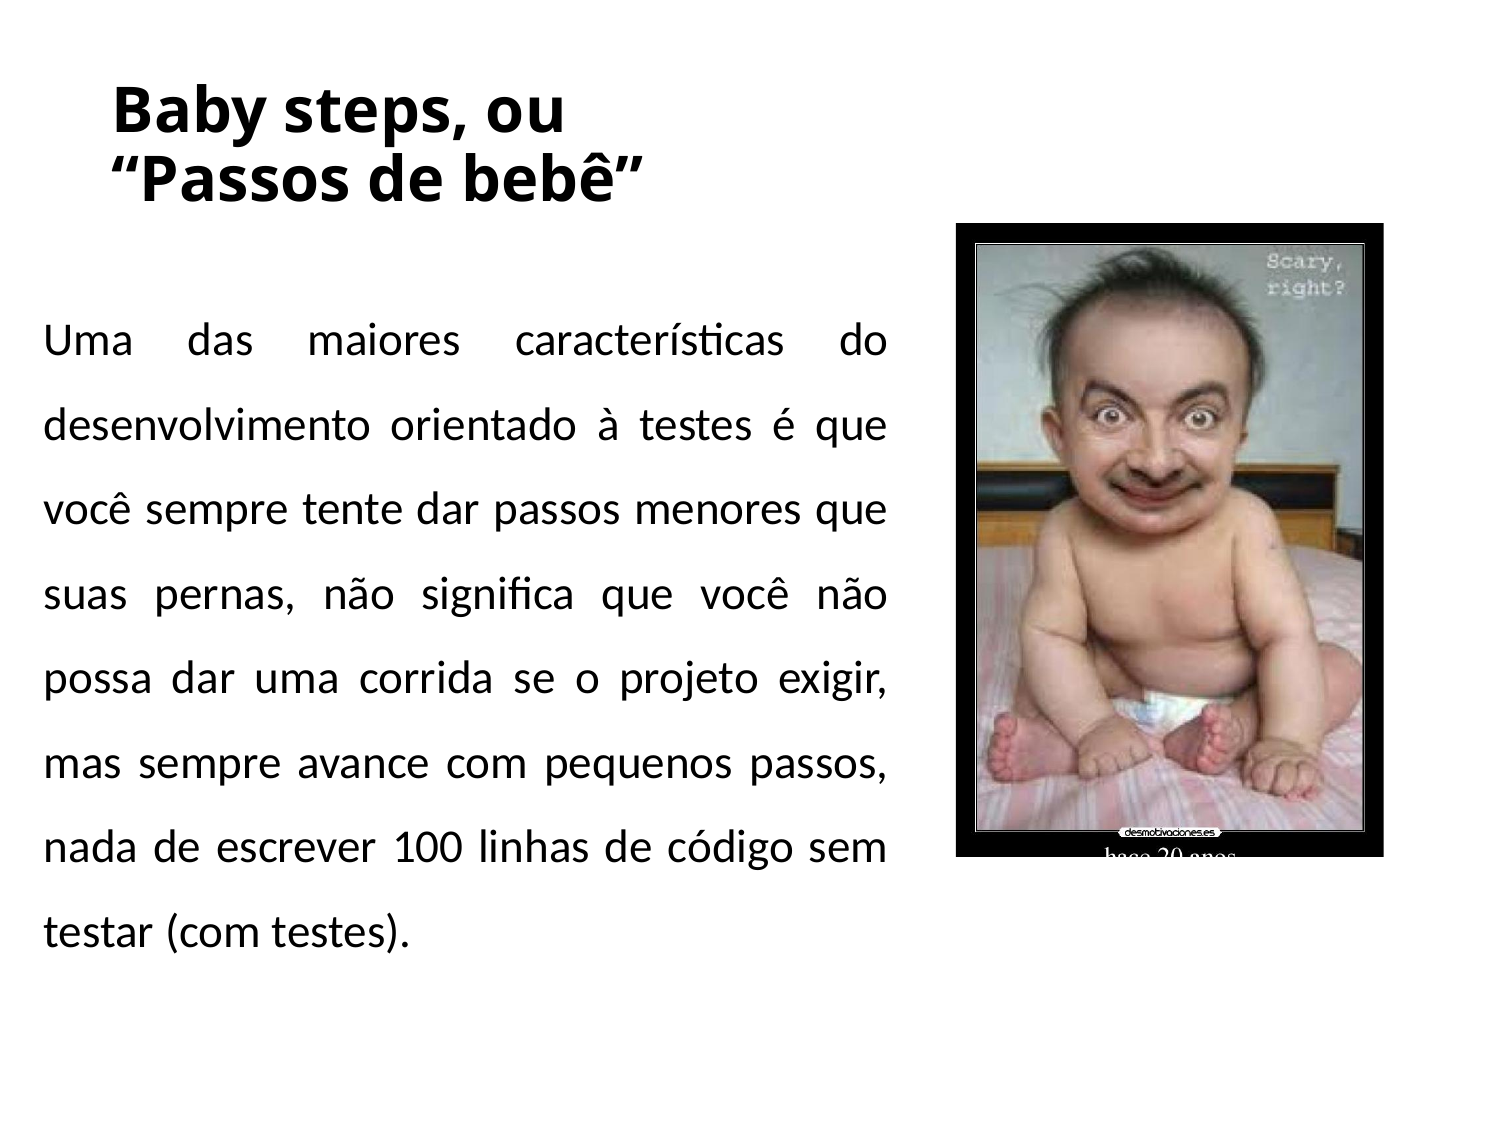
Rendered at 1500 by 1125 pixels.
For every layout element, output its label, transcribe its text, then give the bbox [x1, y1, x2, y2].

list Uma das maiores características do desenvolvimento orientado à testes é que você sempre tente dar passos menores que suas pernas, não significa que você não possa dar uma corrida se o projeto exigir, mas sempre avance com pequenos passos, nada de escrever 100 linhas de código sem testar (com testes). [28, 272, 905, 970]
title Baby steps, ou “Passos de bebê” [96, 69, 810, 224]
picture [955, 223, 1384, 857]
